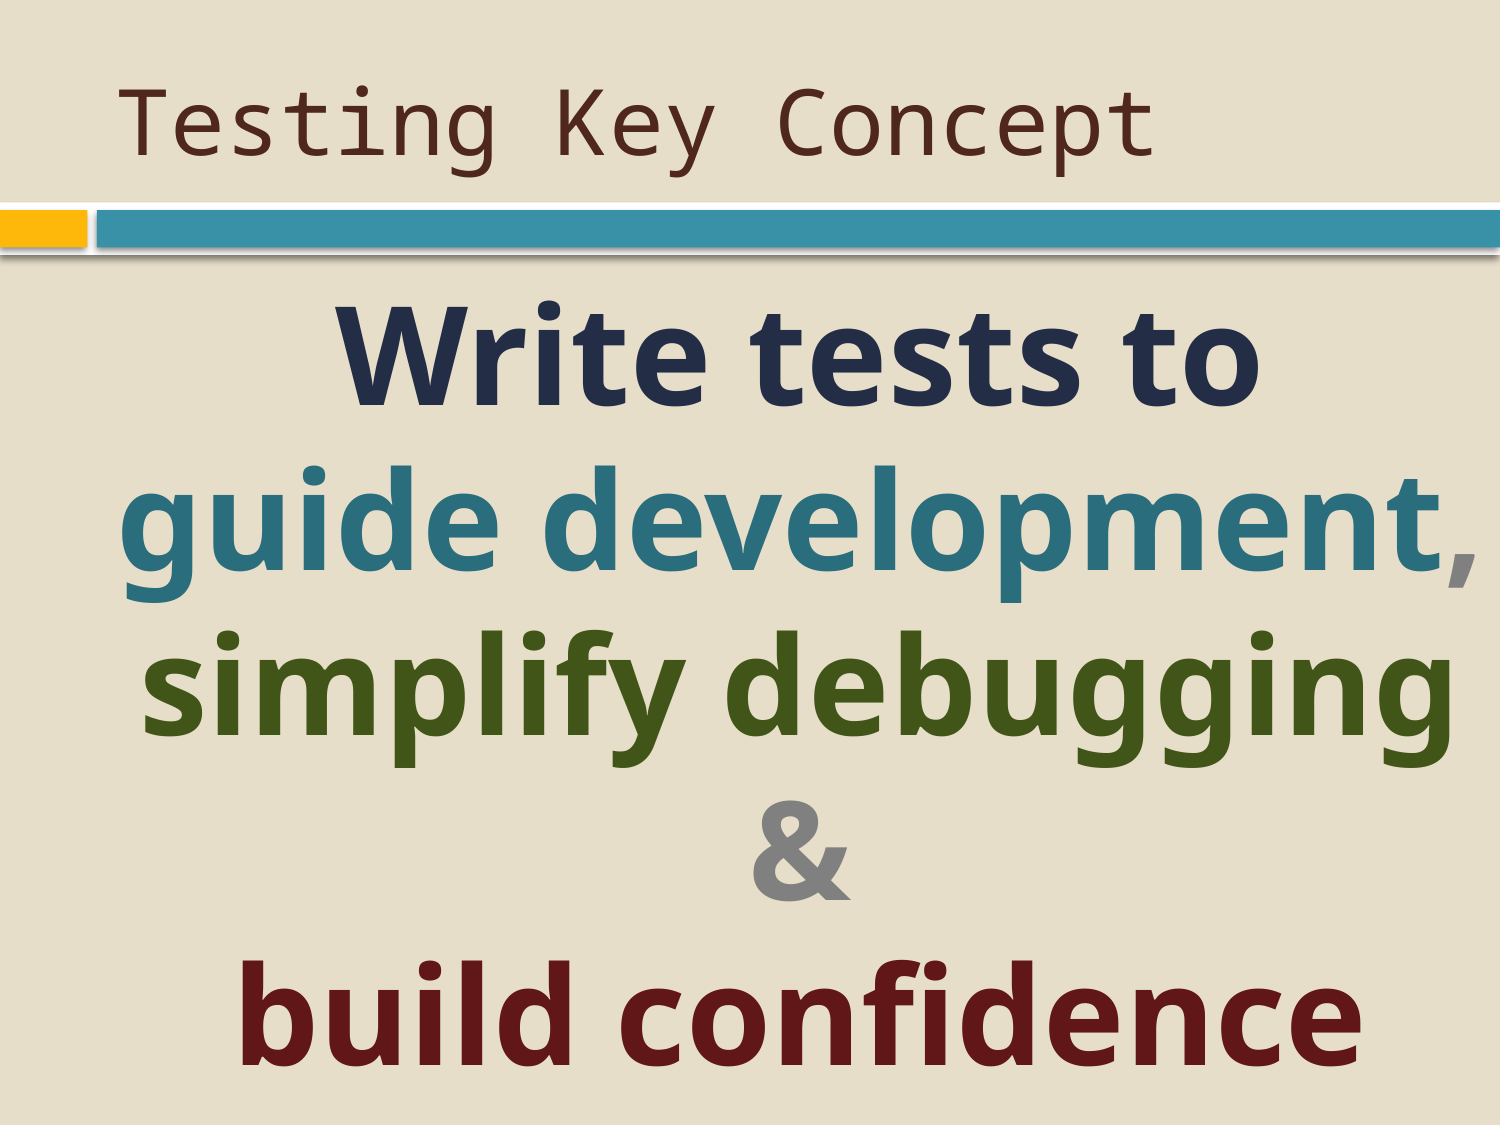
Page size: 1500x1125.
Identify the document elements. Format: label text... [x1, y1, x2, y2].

title Testing Key Concept [100, 37, 1438, 200]
list Write tests to guide development, simplify debugging & build confidence [100, 261, 1500, 1125]
